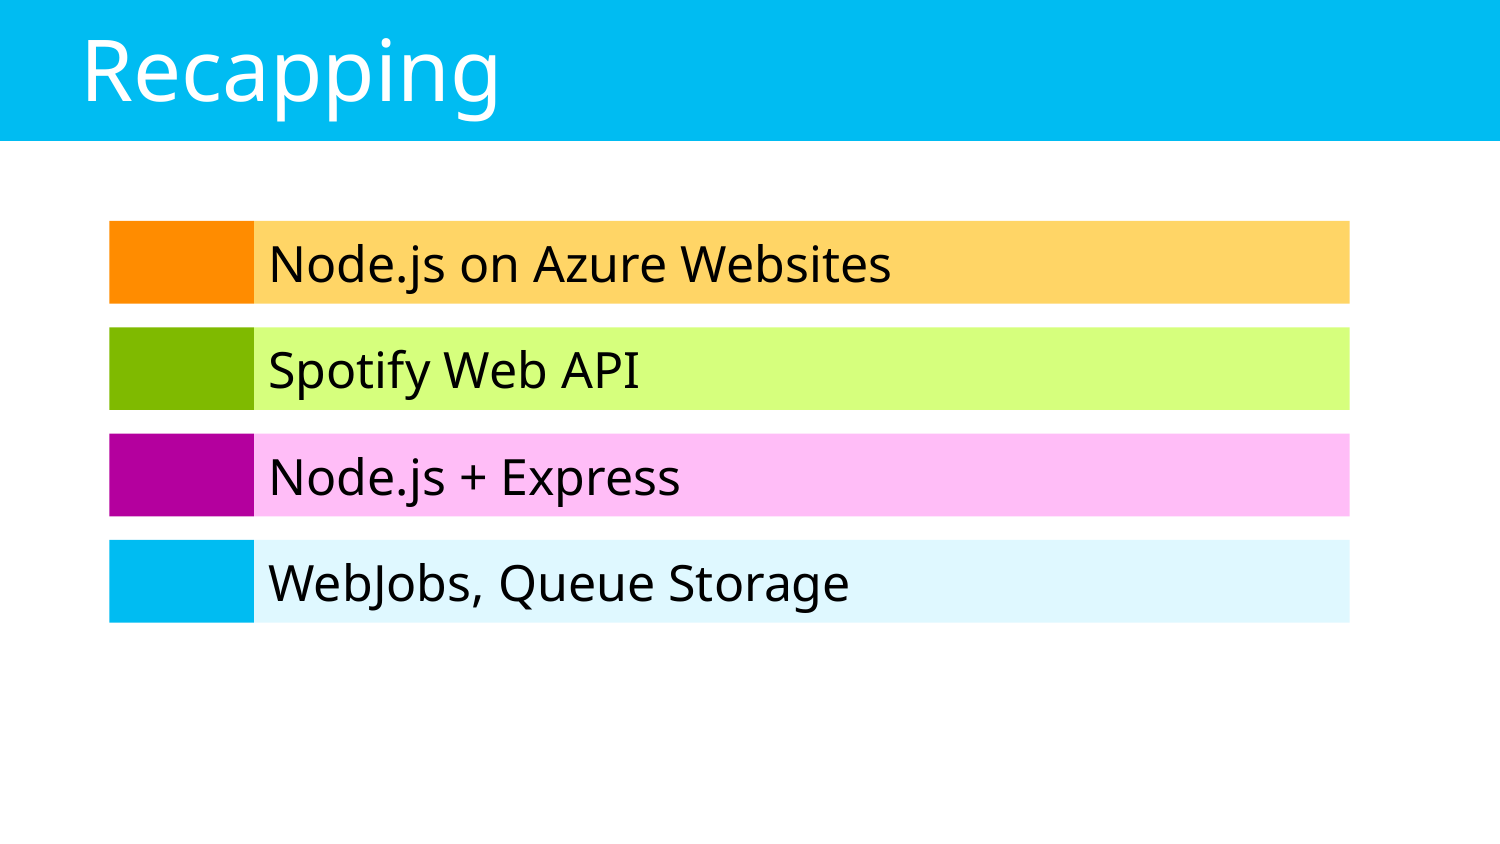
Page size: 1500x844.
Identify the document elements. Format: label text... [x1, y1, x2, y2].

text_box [109, 220, 1350, 304]
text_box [109, 327, 1350, 411]
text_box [109, 433, 1350, 517]
title Recapping [64, 0, 1415, 138]
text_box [109, 539, 1350, 623]
